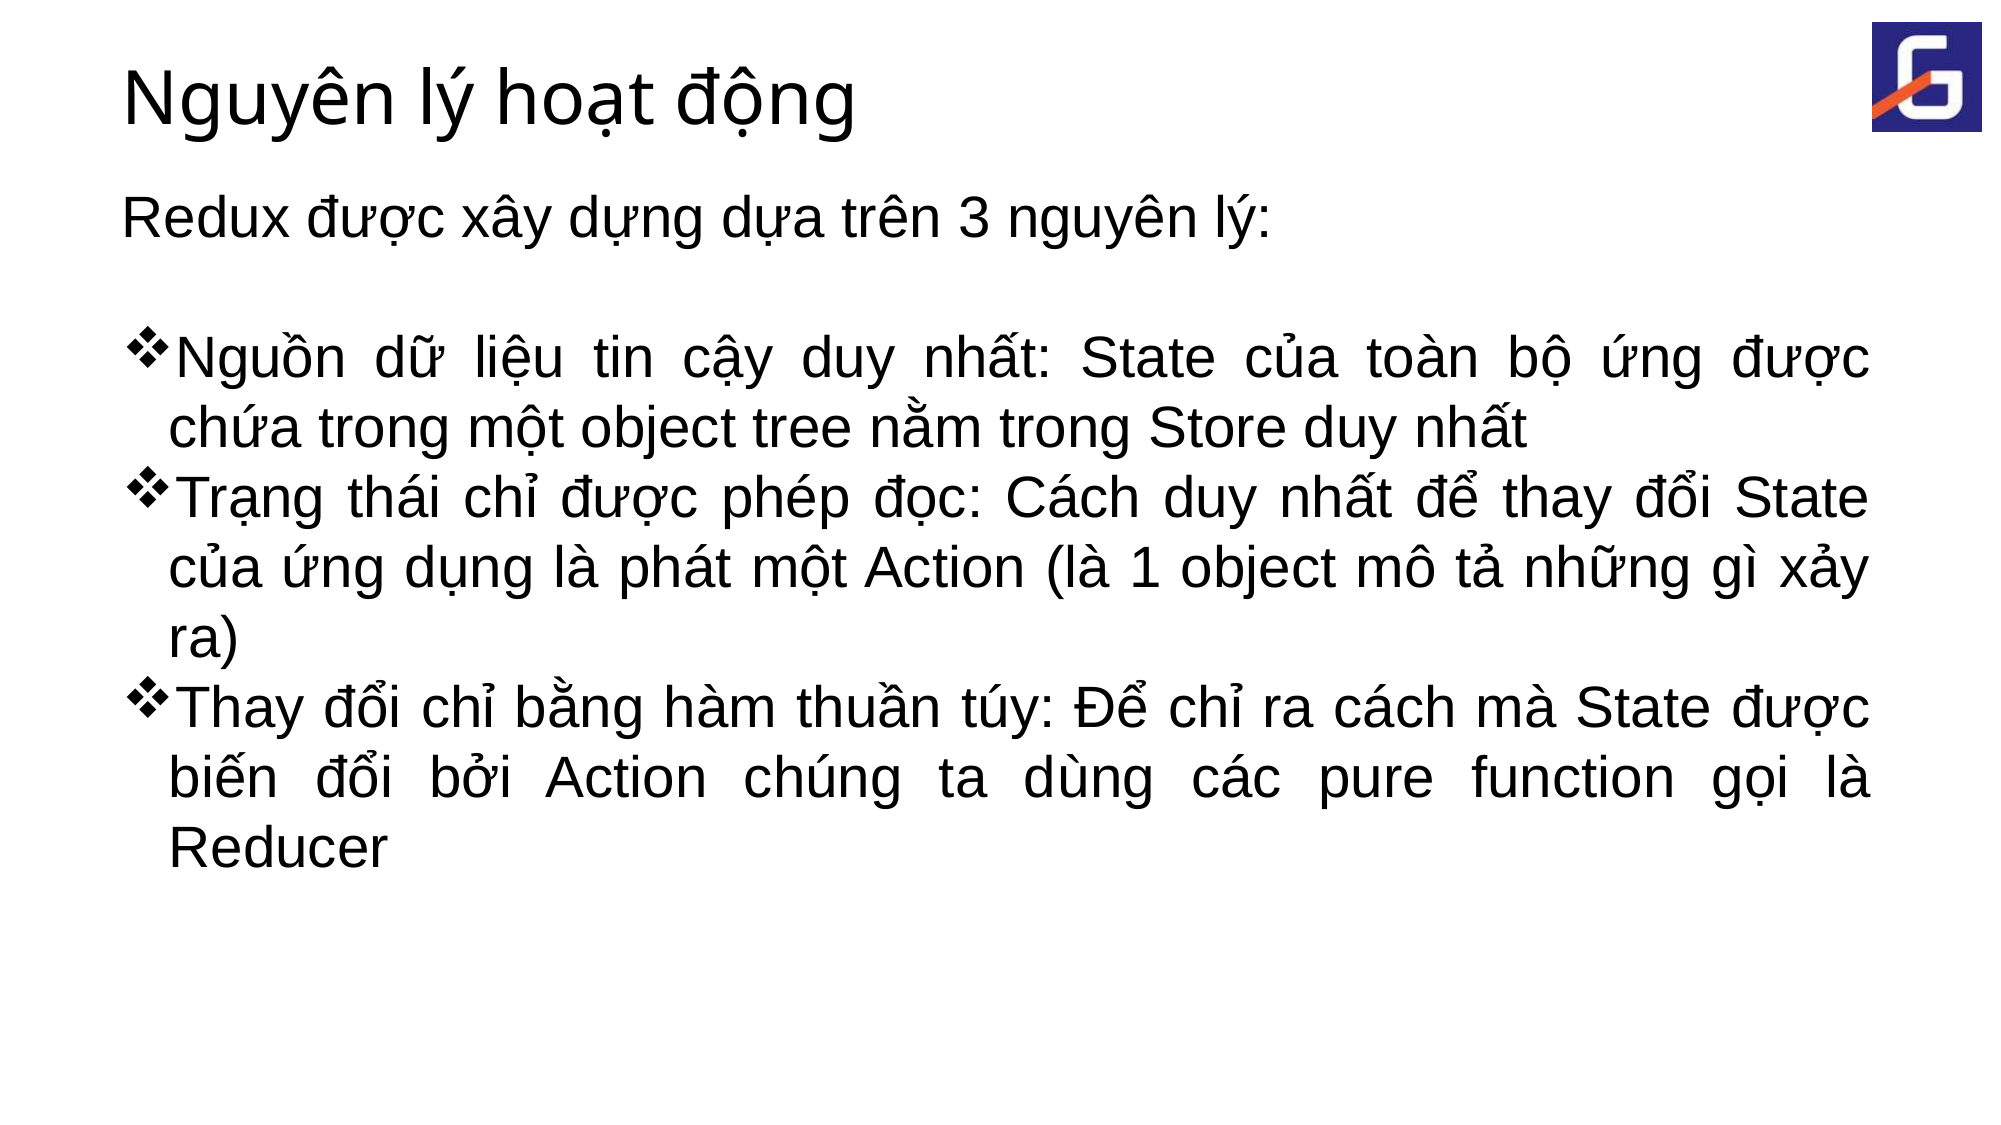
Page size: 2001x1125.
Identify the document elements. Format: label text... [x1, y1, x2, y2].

picture [1872, 22, 1982, 132]
text_box Nguyên lý hoạt động [121, 49, 1019, 120]
text_box Redux được xây dựng dựa trên 3 nguyên lý: Nguồn dữ liệu tin cậy duy nhất: State của toàn bộ ứng được chứa trong một object tree nằm trong Store duy nhất Trạng thái chỉ được phép đọc: Cách duy nhất để thay đổi State của ứng dụng là phát một Action (là 1 object mô tả những gì xảy ra) Thay đổi chỉ bằng hàm thuần túy: Để chỉ ra cách mà State được biến đổi bởi Action chúng ta dùng các pure function gọi là Reducer [121, 179, 1873, 975]
